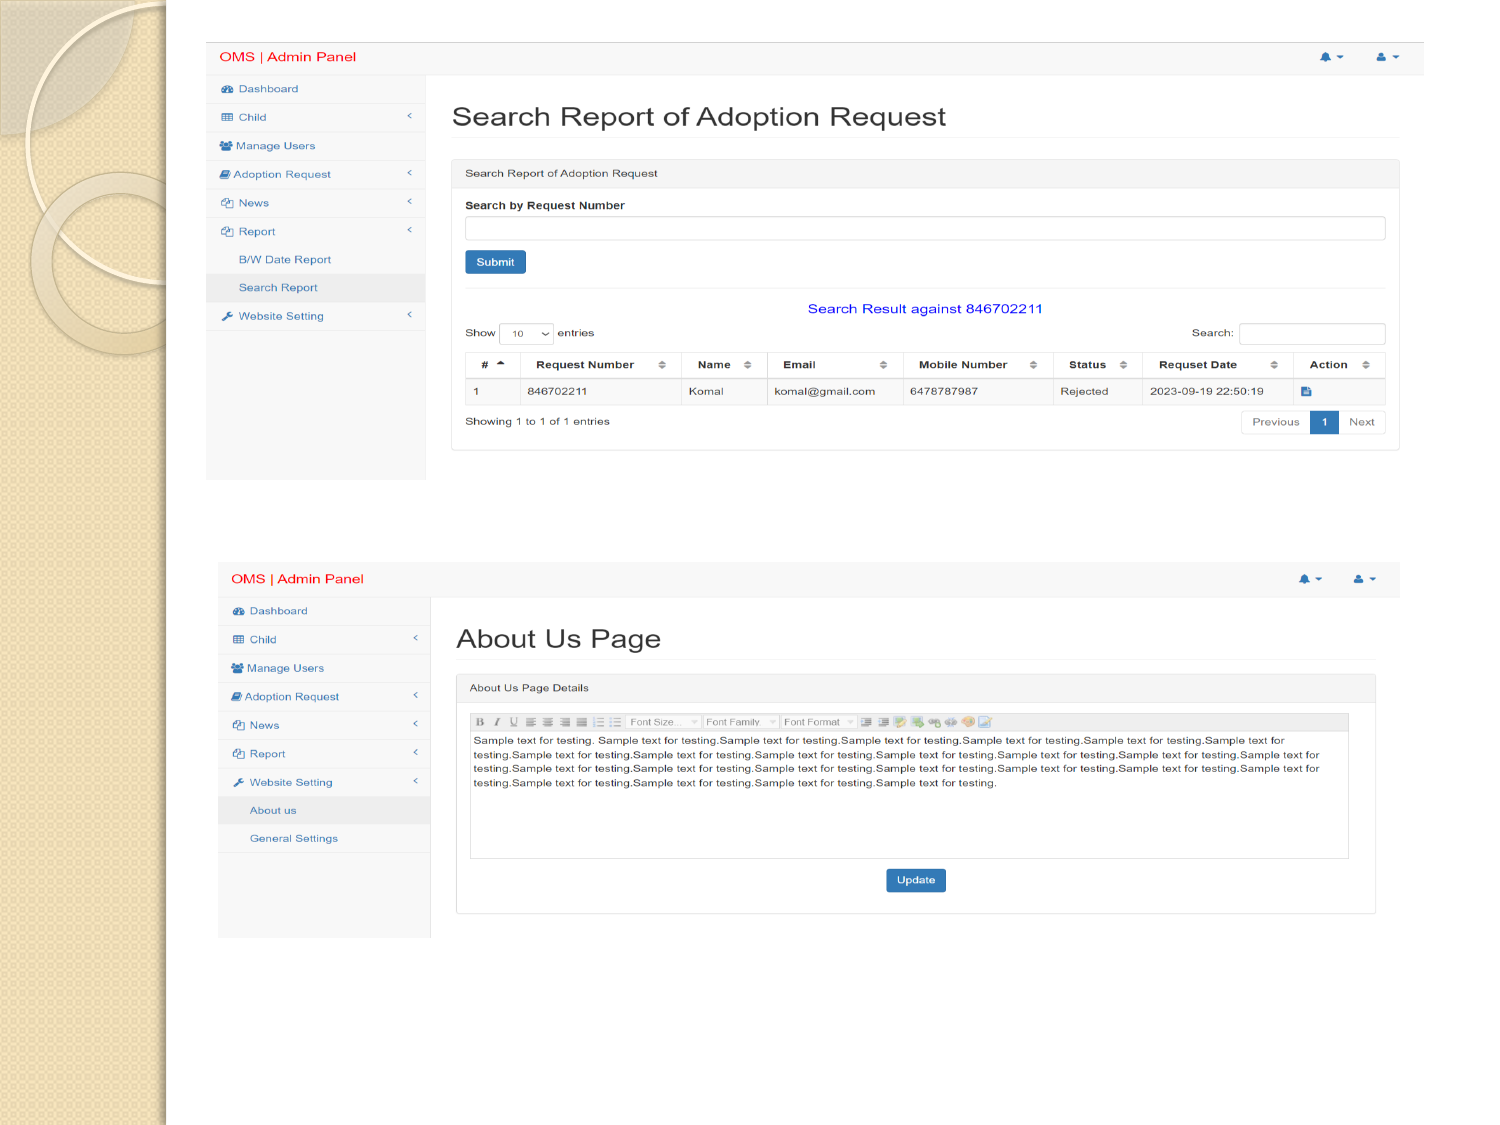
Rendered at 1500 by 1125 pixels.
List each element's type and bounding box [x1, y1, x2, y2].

picture [218, 562, 1400, 938]
picture [206, 42, 1424, 481]
